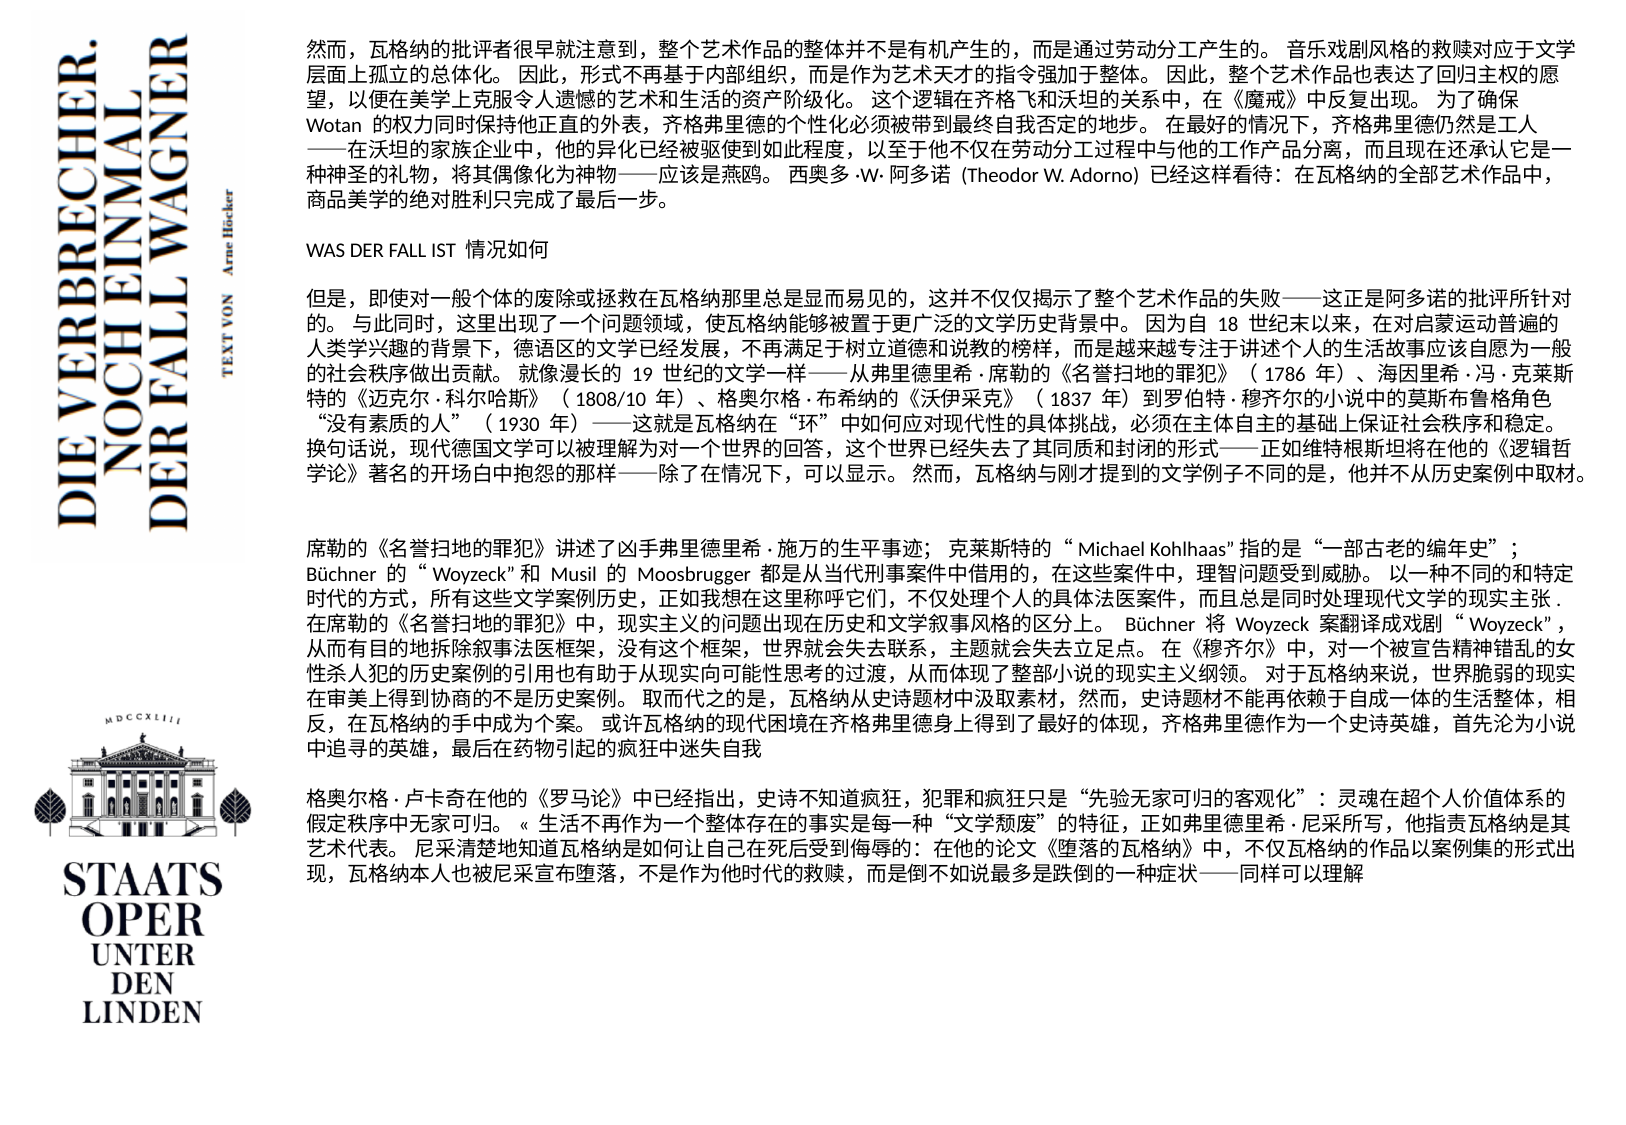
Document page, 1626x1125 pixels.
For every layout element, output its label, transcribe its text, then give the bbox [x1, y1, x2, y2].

text_box 然而，瓦格纳的批评者很早就注意到，整个艺术作品的整体并不是有机产生的，而是通过劳动分工产生的。 音乐戏剧风格的救赎对应于文学层面上孤立的总体化。 因此，形式不再基于内部组织，而是作为艺术天才的指令强加于整体。 因此，整个艺术作品也表达了回归主权的愿望，以便在美学上克服令人遗憾的艺术和生活的资产阶级化。 这个逻辑在齐格飞和沃坦的关系中，在《魔戒》中反复出现。 为了确保 Wotan 的权力同时保持他正直的外表，齐格弗里德的个性化必须被带到最终自我否定的地步。 在最好的情况下，齐格弗里德仍然是工人——在沃坦的家族企业中，他的异化已经被驱使到如此程度，以至于他不仅在劳动分工过程中与他的工作产品分离，而且现在还承认它是一种神圣的礼物，将其偶像化为神物——应该是燕鸥。 西奥多·W·阿多诺 (Theodor W. Adorno) 已经这样看待：在瓦格纳的全部艺术作品中，商品美学的绝对胜利只完成了最后一步。 WAS DER FALL IST 情况如何 但是，即使对一般个体的废除或拯救在瓦格纳那里总是显而易见的，这并不仅仅揭示了整个艺术作品的失败——这正是阿多诺的批评所针对的。 与此同时，这里出现了一个问题领域，使瓦格纳能够被置于更广泛的文学历史背景中。 因为自 18 世纪末以来，在对启蒙运动普遍的人类学兴趣的背景下，德语区的文学已经发展，不再满足于树立道德和说教的榜样，而是越来越专注于讲述个人的生活故事应该自愿为一般的社会秩序做出贡献。 就像漫长的 19 世纪的文学一样——从弗里德里希·席勒的《名誉扫地的罪犯》（1786 年）、海因里希·冯·克莱斯特的《迈克尔·科尔哈斯》（1808/10 年）、格奥尔格·布希纳的《沃伊采克》（1837 年）到罗伯特·穆齐尔的小说中的莫斯布鲁格角色“没有素质的人”（1930 年）——这就是瓦格纳在“环”中如何应对现代性的具体挑战，必须在主体自主的基础上保证社会秩序和稳定。 换句话说，现代德国文学可以被理解为对一个世界的回答，这个世界已经失去了其同质和封闭的形式——正如维特根斯坦将在他的《逻辑哲学论》著名的开场白中抱怨的那样——除了在情况下，可以显示。 然而，瓦格纳与刚才提到的文学例子不同的是，他并不从历史案例中取材。 席勒的《名誉扫地的罪犯》讲述了凶手弗里德里希·施万的生平事迹； 克莱斯特的“Michael Kohlhaas”指的是“一部古老的编年史”； Büchner 的“Woyzeck”和 Musil 的 Moosbrugger 都是从当代刑事案件中借用的，在这些案件中，理智问题受到威胁。 以一种不同的和特定时代的方式，所有这些文学案例历史，正如我想在这里称呼它们，不仅处理个人的具体法医案件，而且总是同时处理现代文学的现实主张. 在席勒的《名誉扫地的罪犯》中，现实主义的问题出现在历史和文学叙事风格的区分上。 Büchner 将 Woyzeck 案翻译成戏剧“Woyzeck”，从而有目的地拆除叙事法医框架，没有这个框架，世界就会失去联系，主题就会失去立足点。 在《穆齐尔》中，对一个被宣告精神错乱的女性杀人犯的历史案例的引用也有助于从现实向可能性思考的过渡，从而体现了整部小说的现实主义纲领。 对于瓦格纳来说，世界脆弱的现实在审美上得到协商的不是历史案例。 取而代之的是，瓦格纳从史诗题材中汲取素材，然而，史诗题材不能再依赖于自成一体的生活整体，相反，在瓦格纳的手中成为个案。 或许瓦格纳的现代困境在齐格弗里德身上得到了最好的体现，齐格弗里德作为一个史诗英雄，首先沦为小说中追寻的英雄，最后在药物引起的疯狂中迷失自我 格奥尔格·卢卡奇在他的《罗马论》中已经指出，史诗不知道疯狂，犯罪和疯狂只是“先验无家可归的客观化”：灵魂在超个人价值体系的假定秩序中无家可归。« 生活不再作为一个整体存在的事实是每一种“文学颓废”的特征，正如弗里德里希·尼采所写，他指责瓦格纳是其艺术代表。 尼采清楚地知道瓦格纳是如何让自己在死后受到侮辱的：在他的论文《堕落的瓦格纳》中，不仅瓦格纳的作品以案例集的形式出现，瓦格纳本人也被尼采宣布堕落，不是作为他时代的救赎，而是倒不如说最多是跌倒的一种症状——同样可以理解 [291, 28, 1594, 893]
picture [0, 688, 292, 1062]
picture [0, 11, 414, 562]
